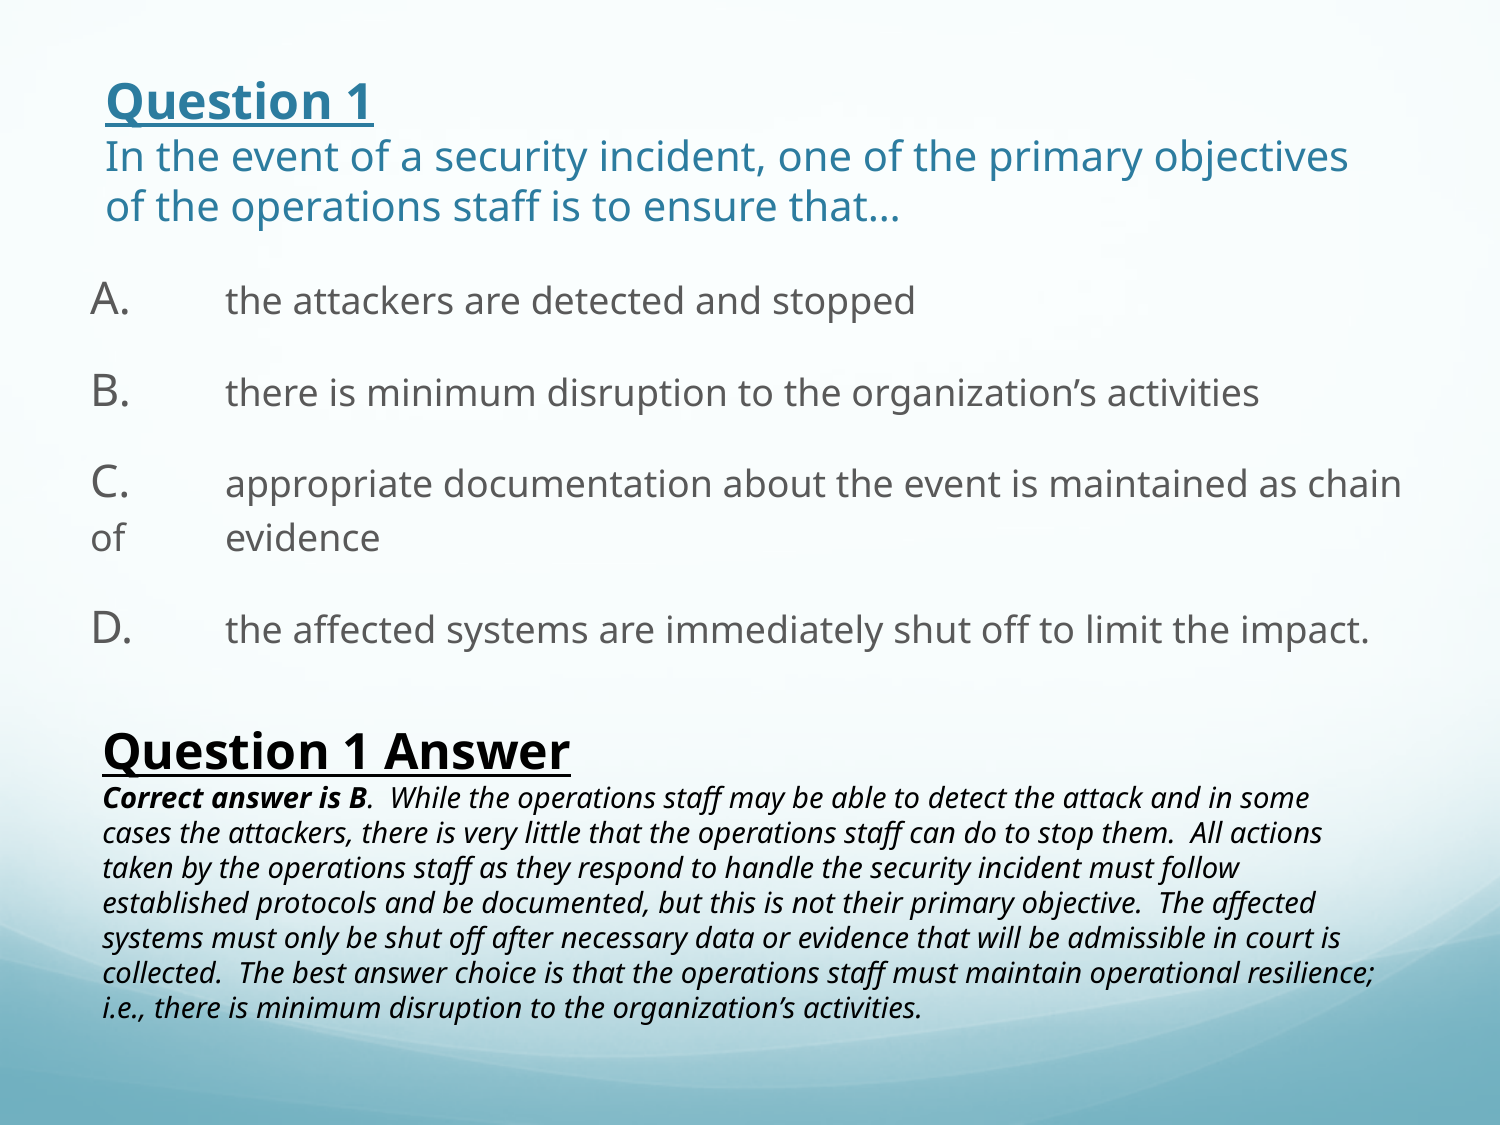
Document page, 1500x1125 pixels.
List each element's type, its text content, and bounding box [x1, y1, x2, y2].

text_box Question 1 Answer Correct answer is B. While the operations staff may be able to detect the attack and in some cases the attackers, there is very little that the operations staff can do to stop them. All actions taken by the operations staff as they respond to handle the security incident must follow established protocols and be documented, but this is not their primary objective. The affected systems must only be shut off after necessary data or evidence that will be admissible in court is collected. The best answer choice is that the operations staff must maintain operational resilience; i.e., there is minimum disruption to the organization’s activities. [87, 712, 1400, 1032]
list A. the attackers are detected and stopped B. there is minimum disruption to the organization’s activities C. appropriate documentation about the event is maintained as chain of evidence D. the affected systems are immediately shut off to limit the impact. [75, 262, 1425, 663]
title Question 1 In the event of a security incident, one of the primary objectives of the operations staff is to ensure that… [90, 17, 1410, 237]
